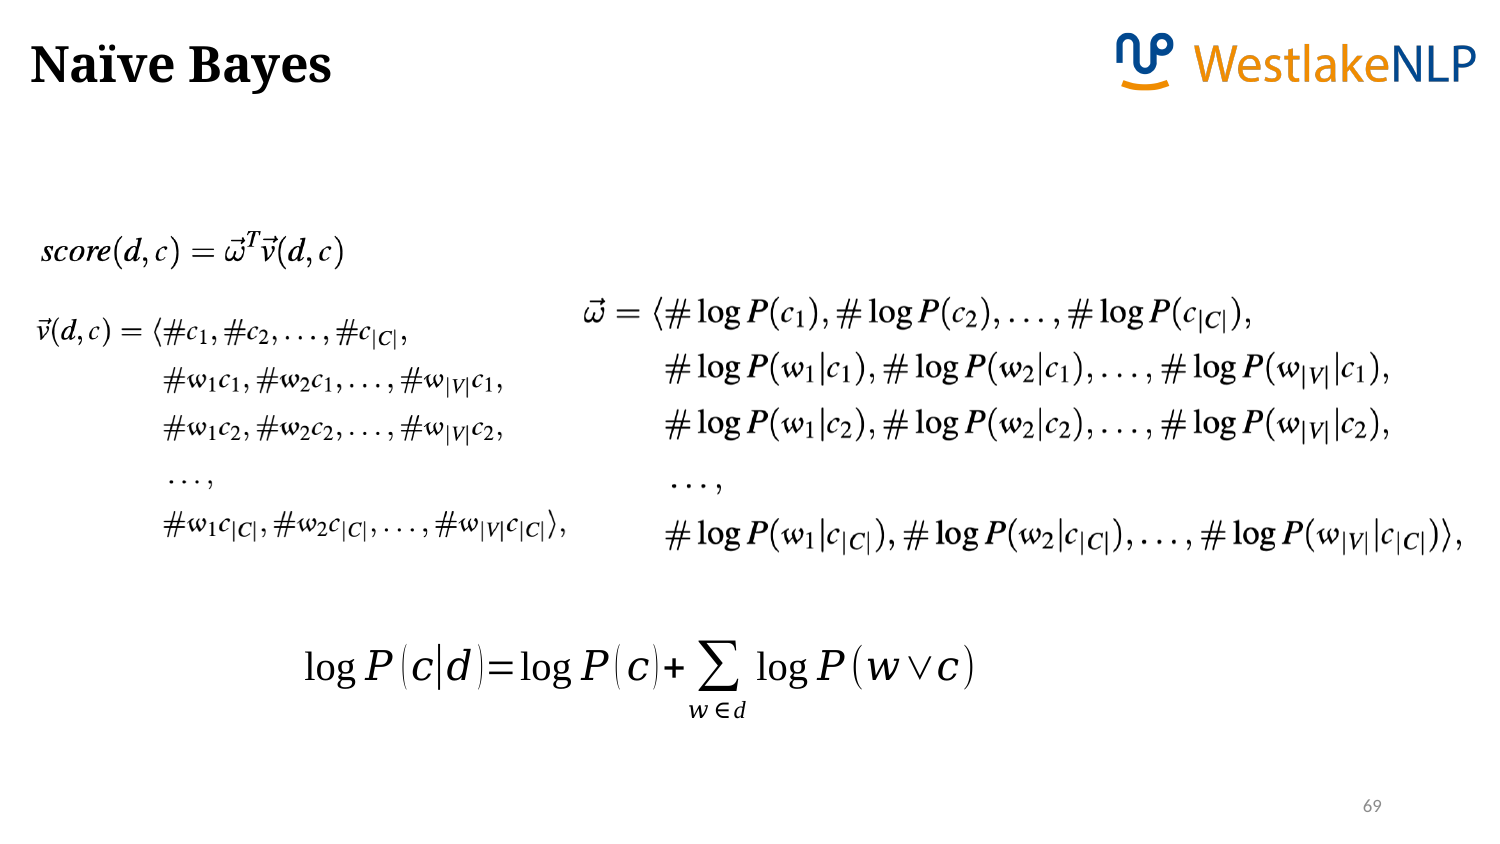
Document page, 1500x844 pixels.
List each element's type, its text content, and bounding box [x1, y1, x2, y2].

picture [24, 280, 1476, 567]
slide_number 69 [1059, 782, 1397, 827]
picture [1094, 0, 1500, 127]
text_box Naïve Bayes [15, 25, 349, 101]
picture [36, 219, 346, 281]
